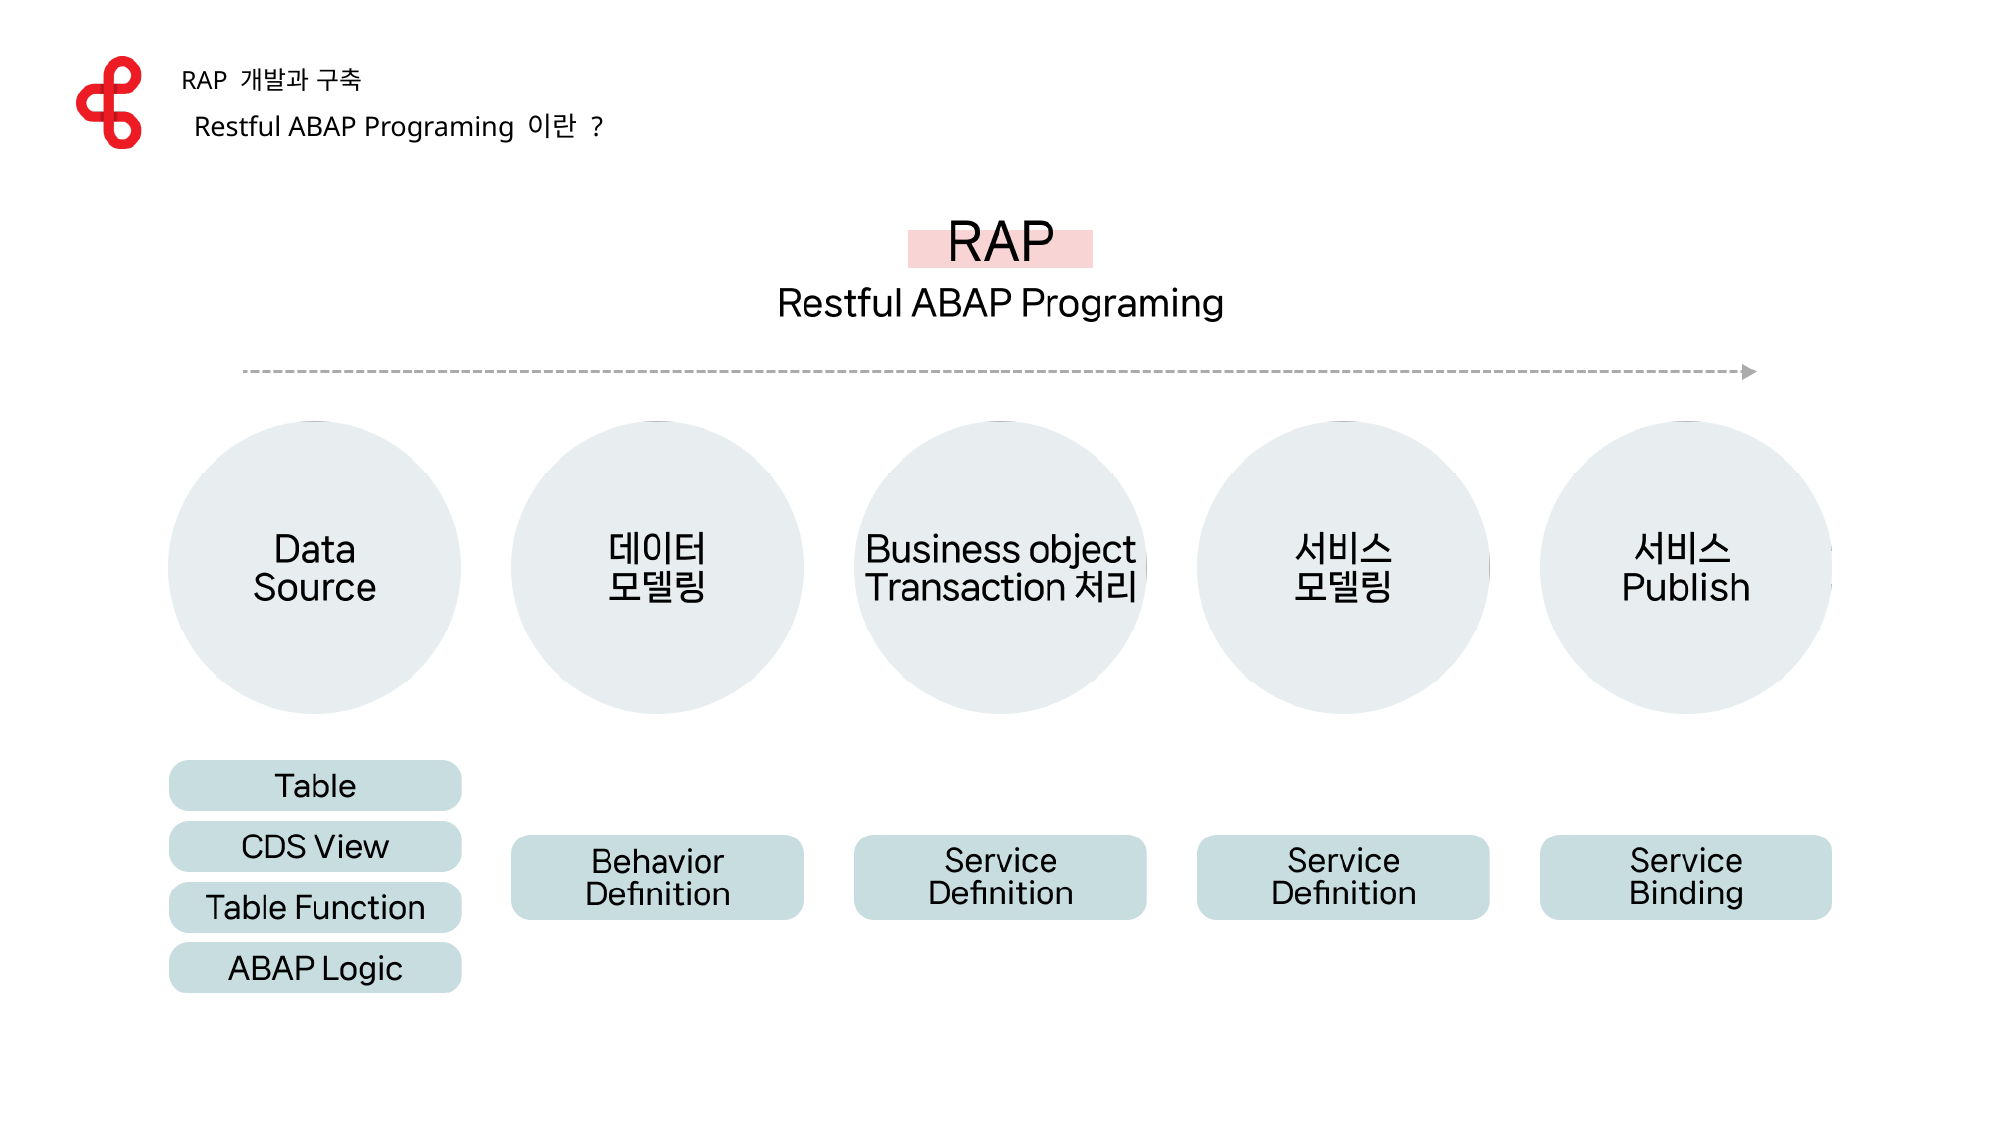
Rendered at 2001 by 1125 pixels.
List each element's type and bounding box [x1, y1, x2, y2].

text_box [76, 56, 635, 151]
picture [168, 214, 1832, 993]
